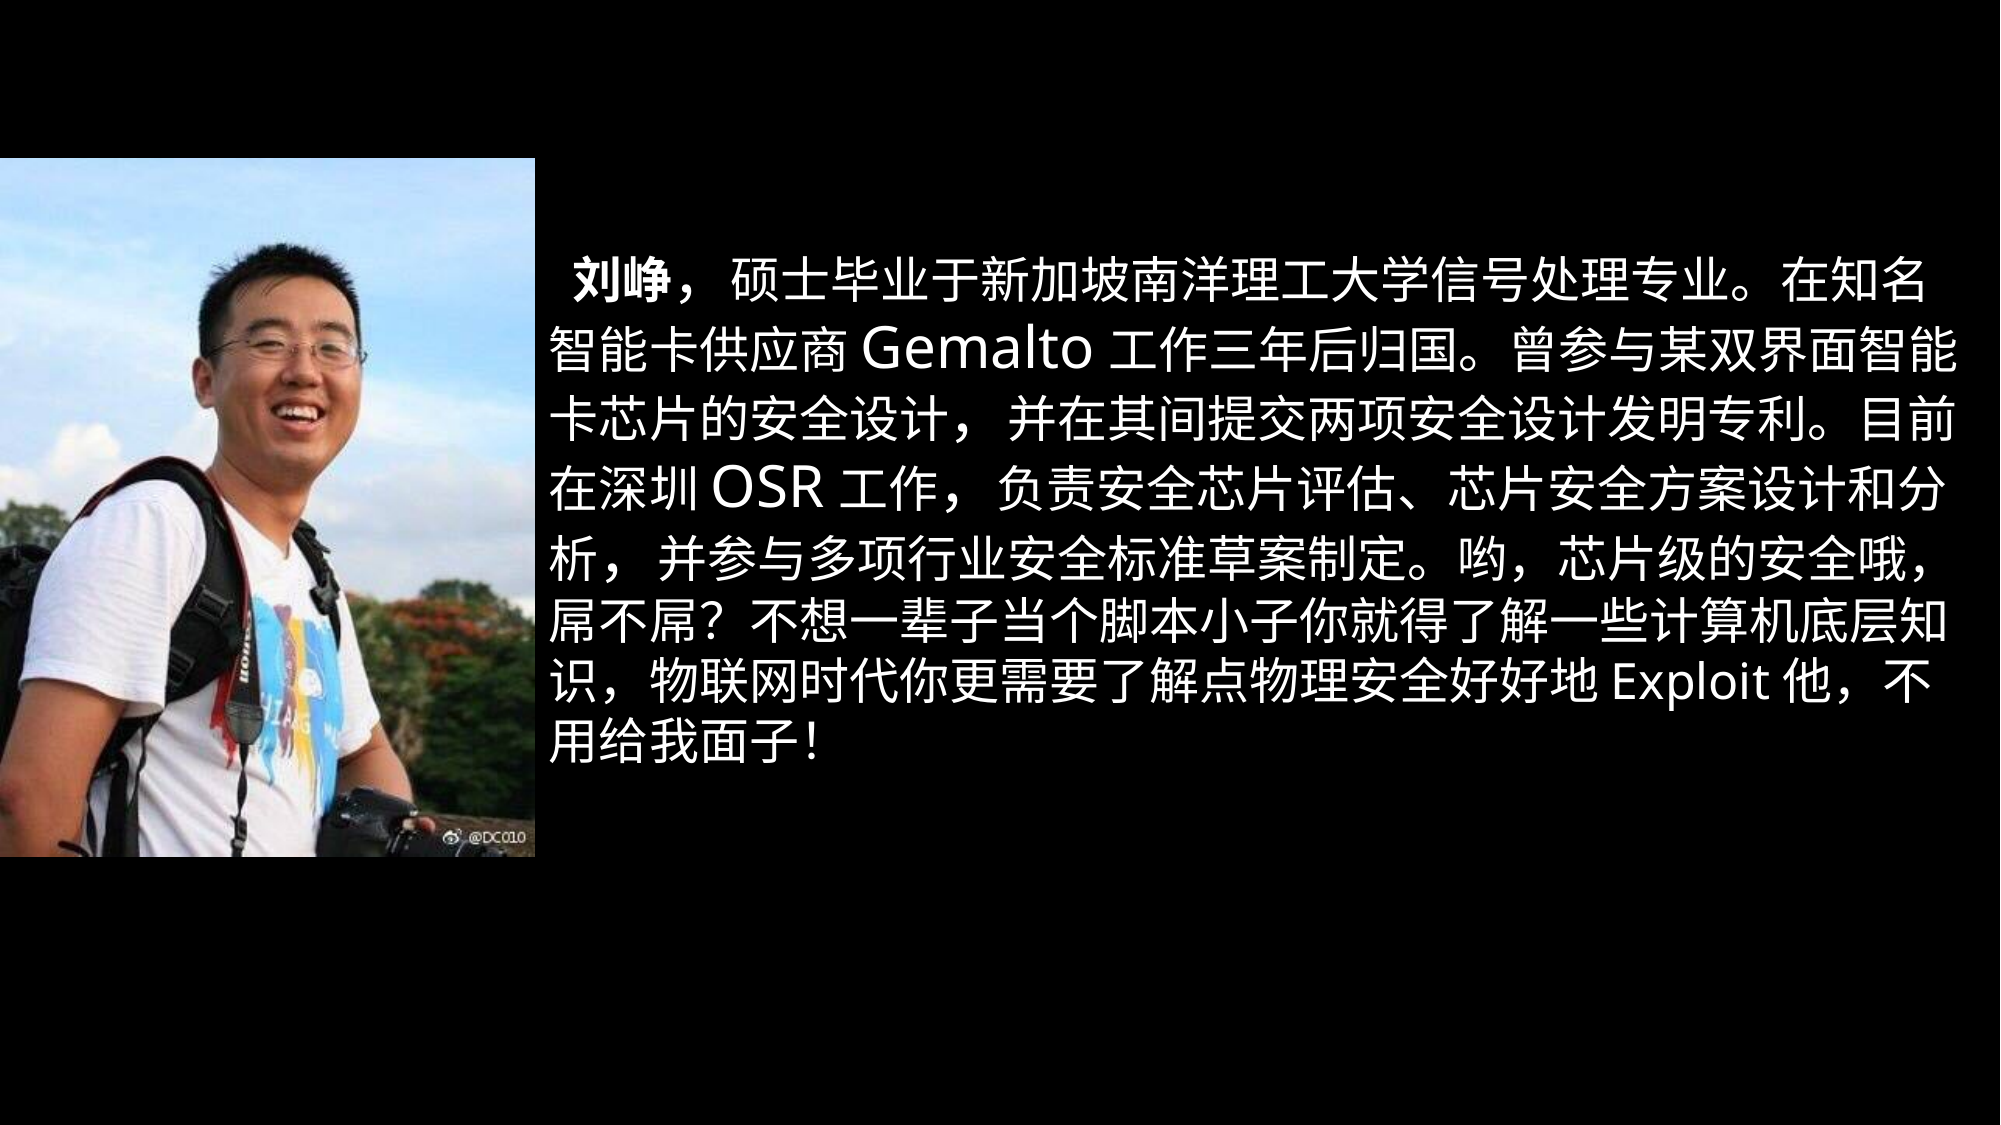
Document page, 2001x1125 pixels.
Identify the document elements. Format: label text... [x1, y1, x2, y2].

picture [0, 158, 535, 857]
text_box 刘峥，硕士毕业于新加坡南洋理工大学信号处理专业。在知名智能卡供应商Gemalto工作三年后归国。曾参与某双界面智能卡芯片的安全设计，并在其间提交两项安全设计发明专利。目前在深圳OSR工作，负责安全芯片评估、芯片安全方案设计和分析，并参与多项行业安全标准草案制定。哟，芯片级的安全哦，屌不屌？不想一辈子当个脚本小子你就得了解一些计算机底层知识，物联网时代你更需要了解点物理安全好好地Exploit他，不用给我面子！ [535, 232, 1975, 777]
